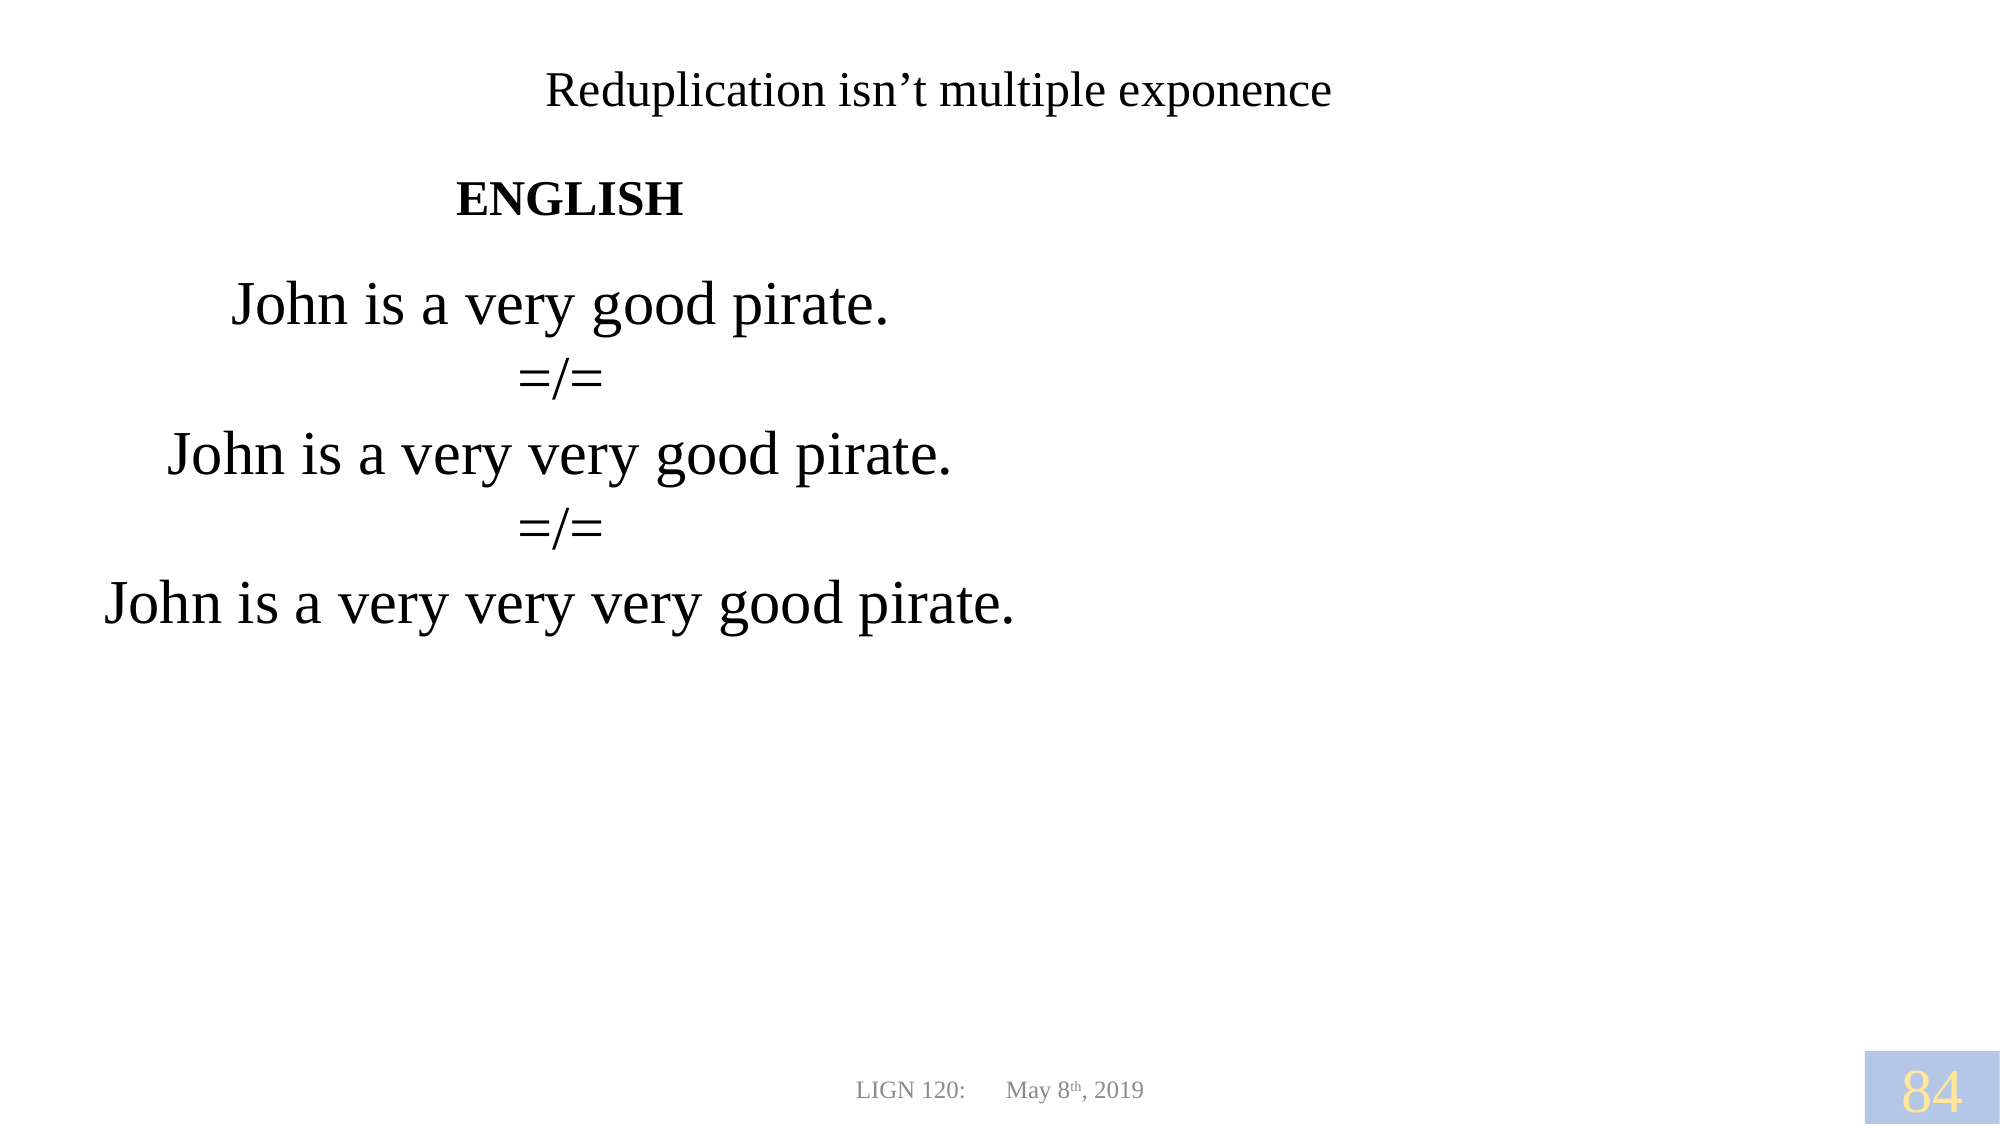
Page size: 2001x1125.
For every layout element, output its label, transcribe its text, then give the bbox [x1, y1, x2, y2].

text_box ENGLISH [79, 111, 1061, 234]
text_box John is a very good pirate. =/= John is a very very good pirate. =/= John is a very very very good pirate. [52, 254, 1070, 644]
text_box Reduplication isn’t multiple exponence [74, 3, 1805, 126]
footer LIGN 120: May 8th, 2019 [656, 1058, 1344, 1119]
slide_number 84 [1864, 1051, 2000, 1124]
